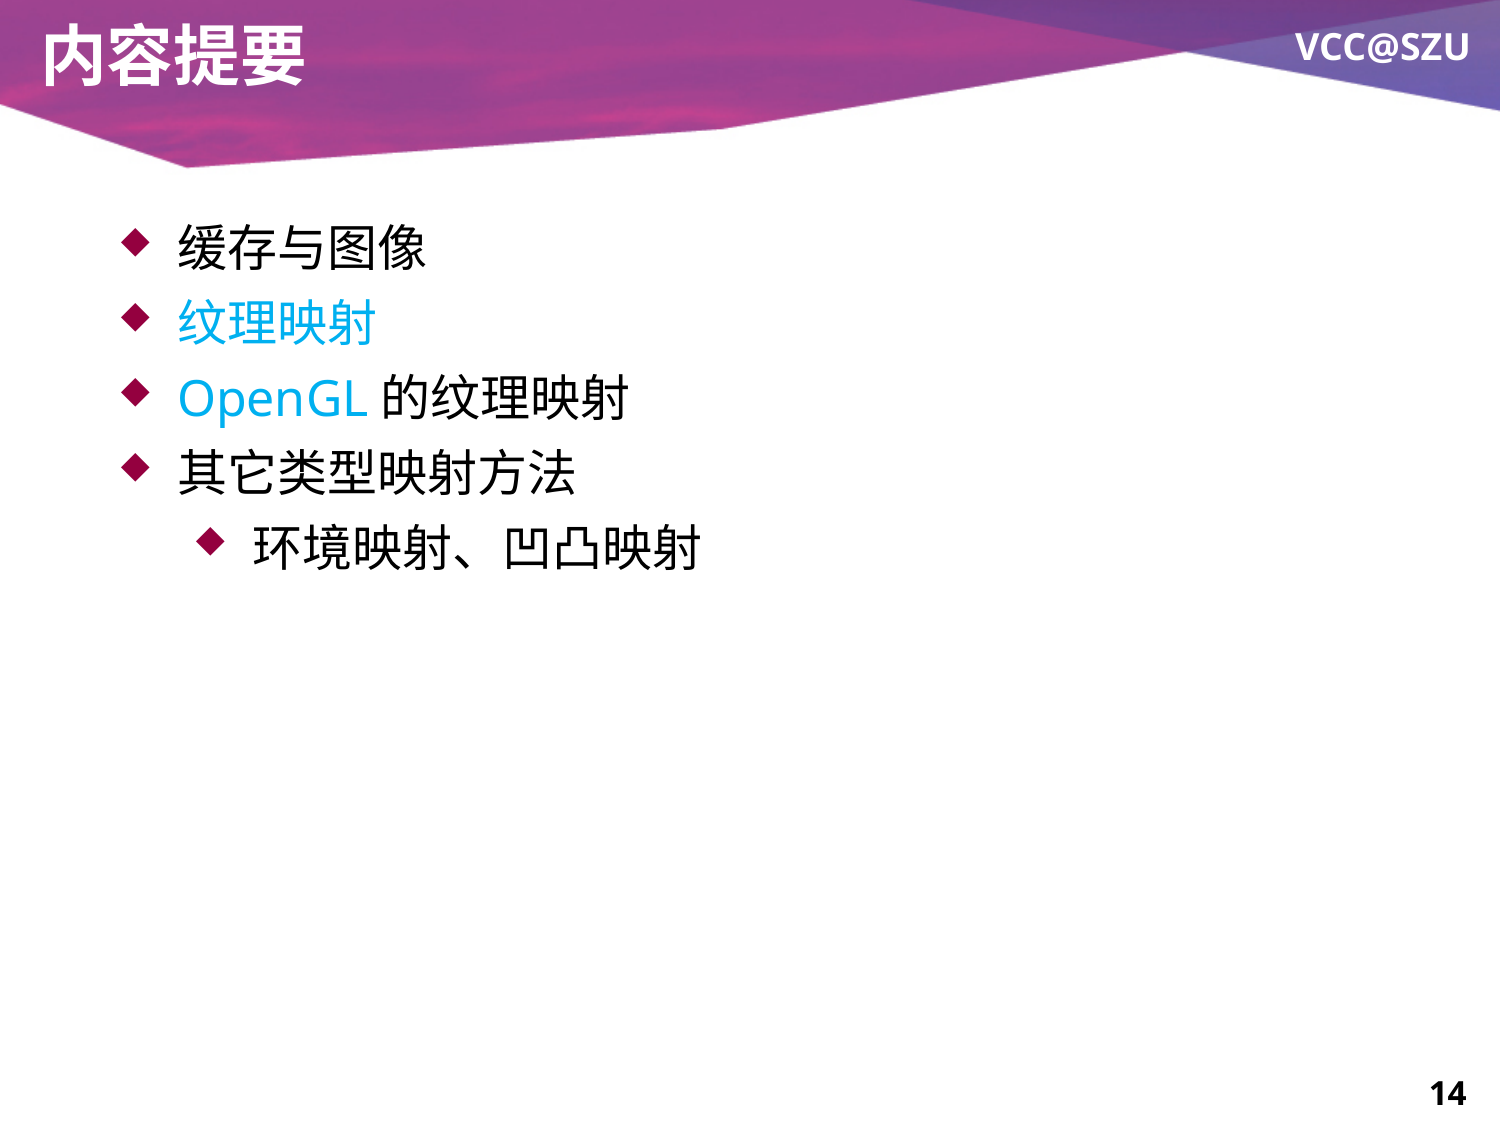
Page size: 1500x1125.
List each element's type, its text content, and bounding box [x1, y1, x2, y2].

slide_number 14 [1384, 1065, 1500, 1125]
title 内容提要 [25, 15, 1320, 104]
picture [0, 0, 1500, 1125]
list 缓存与图像 纹理映射 OpenGL的纹理映射 其它类型映射方法 环境映射、凹凸映射 [103, 216, 1397, 930]
